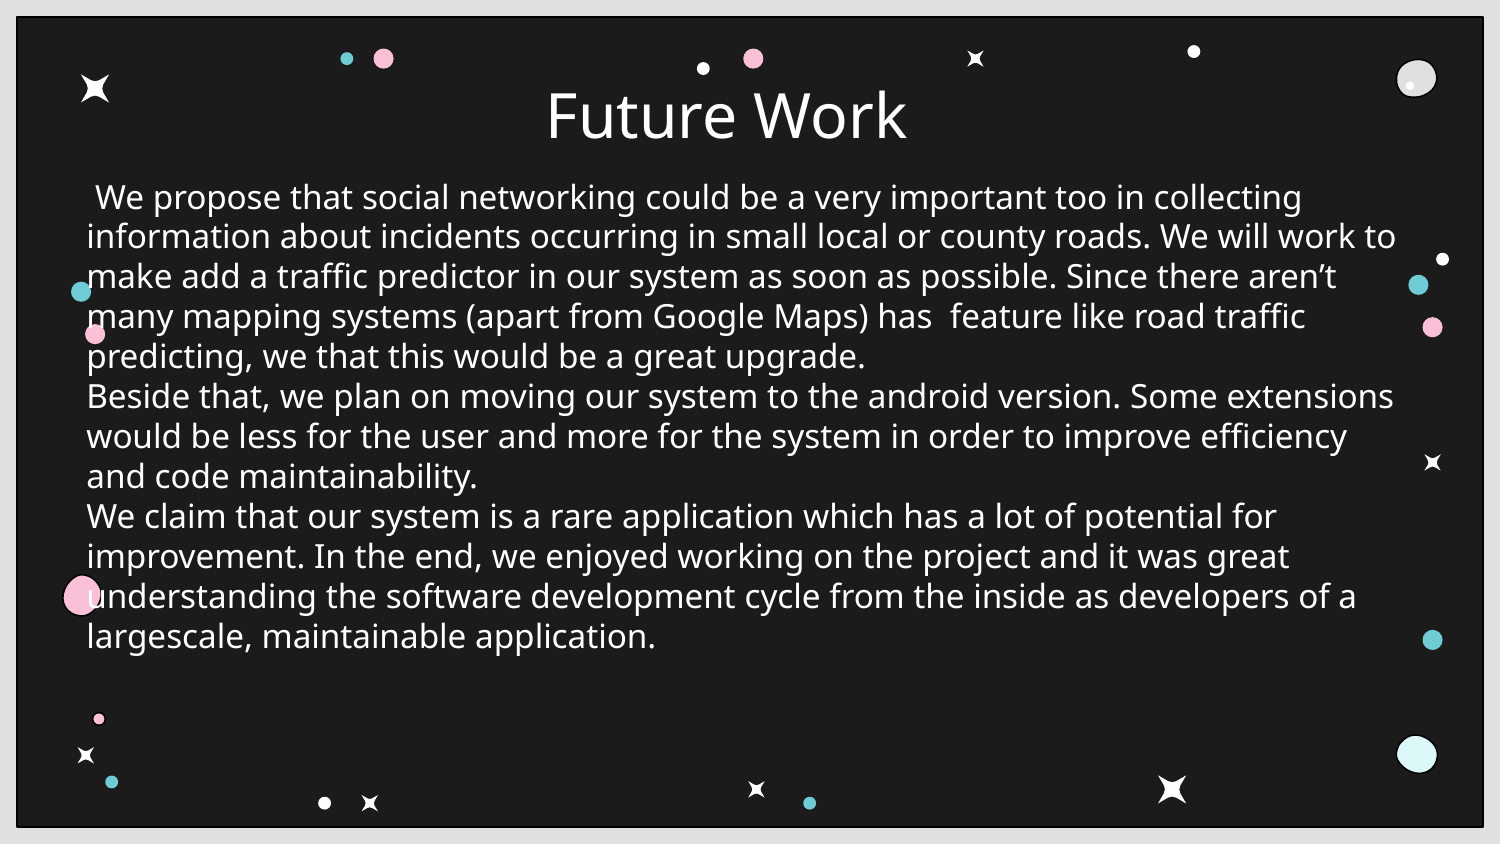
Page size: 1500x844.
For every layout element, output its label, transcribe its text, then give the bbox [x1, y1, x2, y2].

text_box Future Work [530, 68, 1055, 159]
text_box We propose that social networking could be a very important too in collecting information about incidents occurring in small local or county roads. We will work to make add a traffic predictor in our system as soon as possible. Since there aren’t many mapping systems (apart from Google Maps) has feature like road traffic predicting, we that this would be a great upgrade. Beside that, we plan on moving our system to the android version. Some extensions would be less for the user and more for the system in order to improve efficiency and code maintainability. We claim that our system is a rare application which has a lot of potential for improvement. In the end, we enjoyed working on the project and it was great understanding the software development cycle from the inside as developers of a largescale, maintainable application. [71, 168, 1429, 743]
